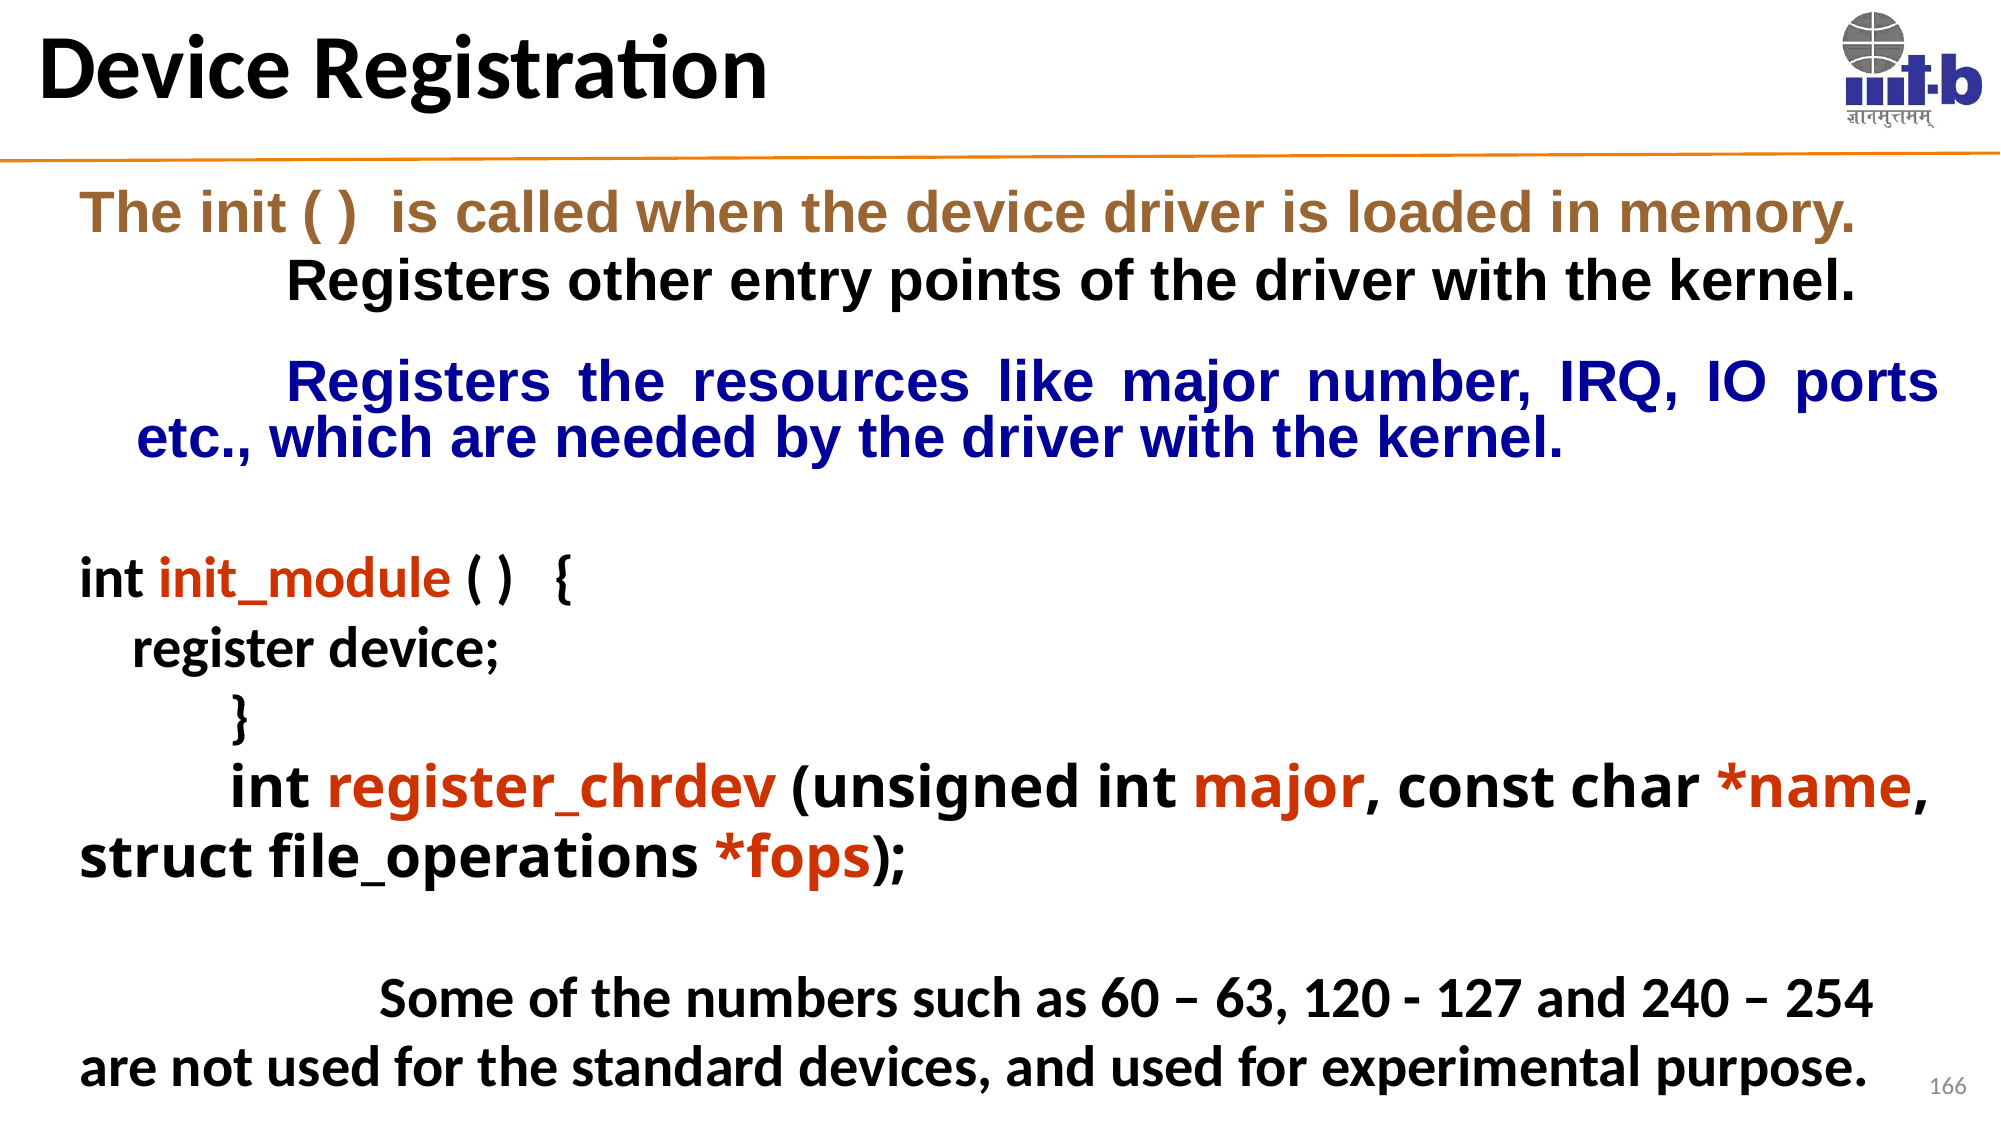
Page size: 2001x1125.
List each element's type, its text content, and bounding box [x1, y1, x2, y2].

text_box The init ( ) is called when the device driver is loaded in memory. Registers other entry points of the driver with the kernel. Registers the resources like major number, IRQ, IO ports etc., which are needed by the driver with the kernel. int init_module ( ) { register device; } int register_chrdev (unsigned int major, const char *name, struct file_operations *fops); Some of the numbers such as 60 – 63, 120 - 127 and 240 – 254 are not used for the standard devices, and used for experimental purpose. [64, 180, 1957, 1125]
picture [1957, 8, 1983, 130]
slide_number 166 [1957, 1054, 1983, 1115]
title Device Registration [23, 7, 1957, 132]
